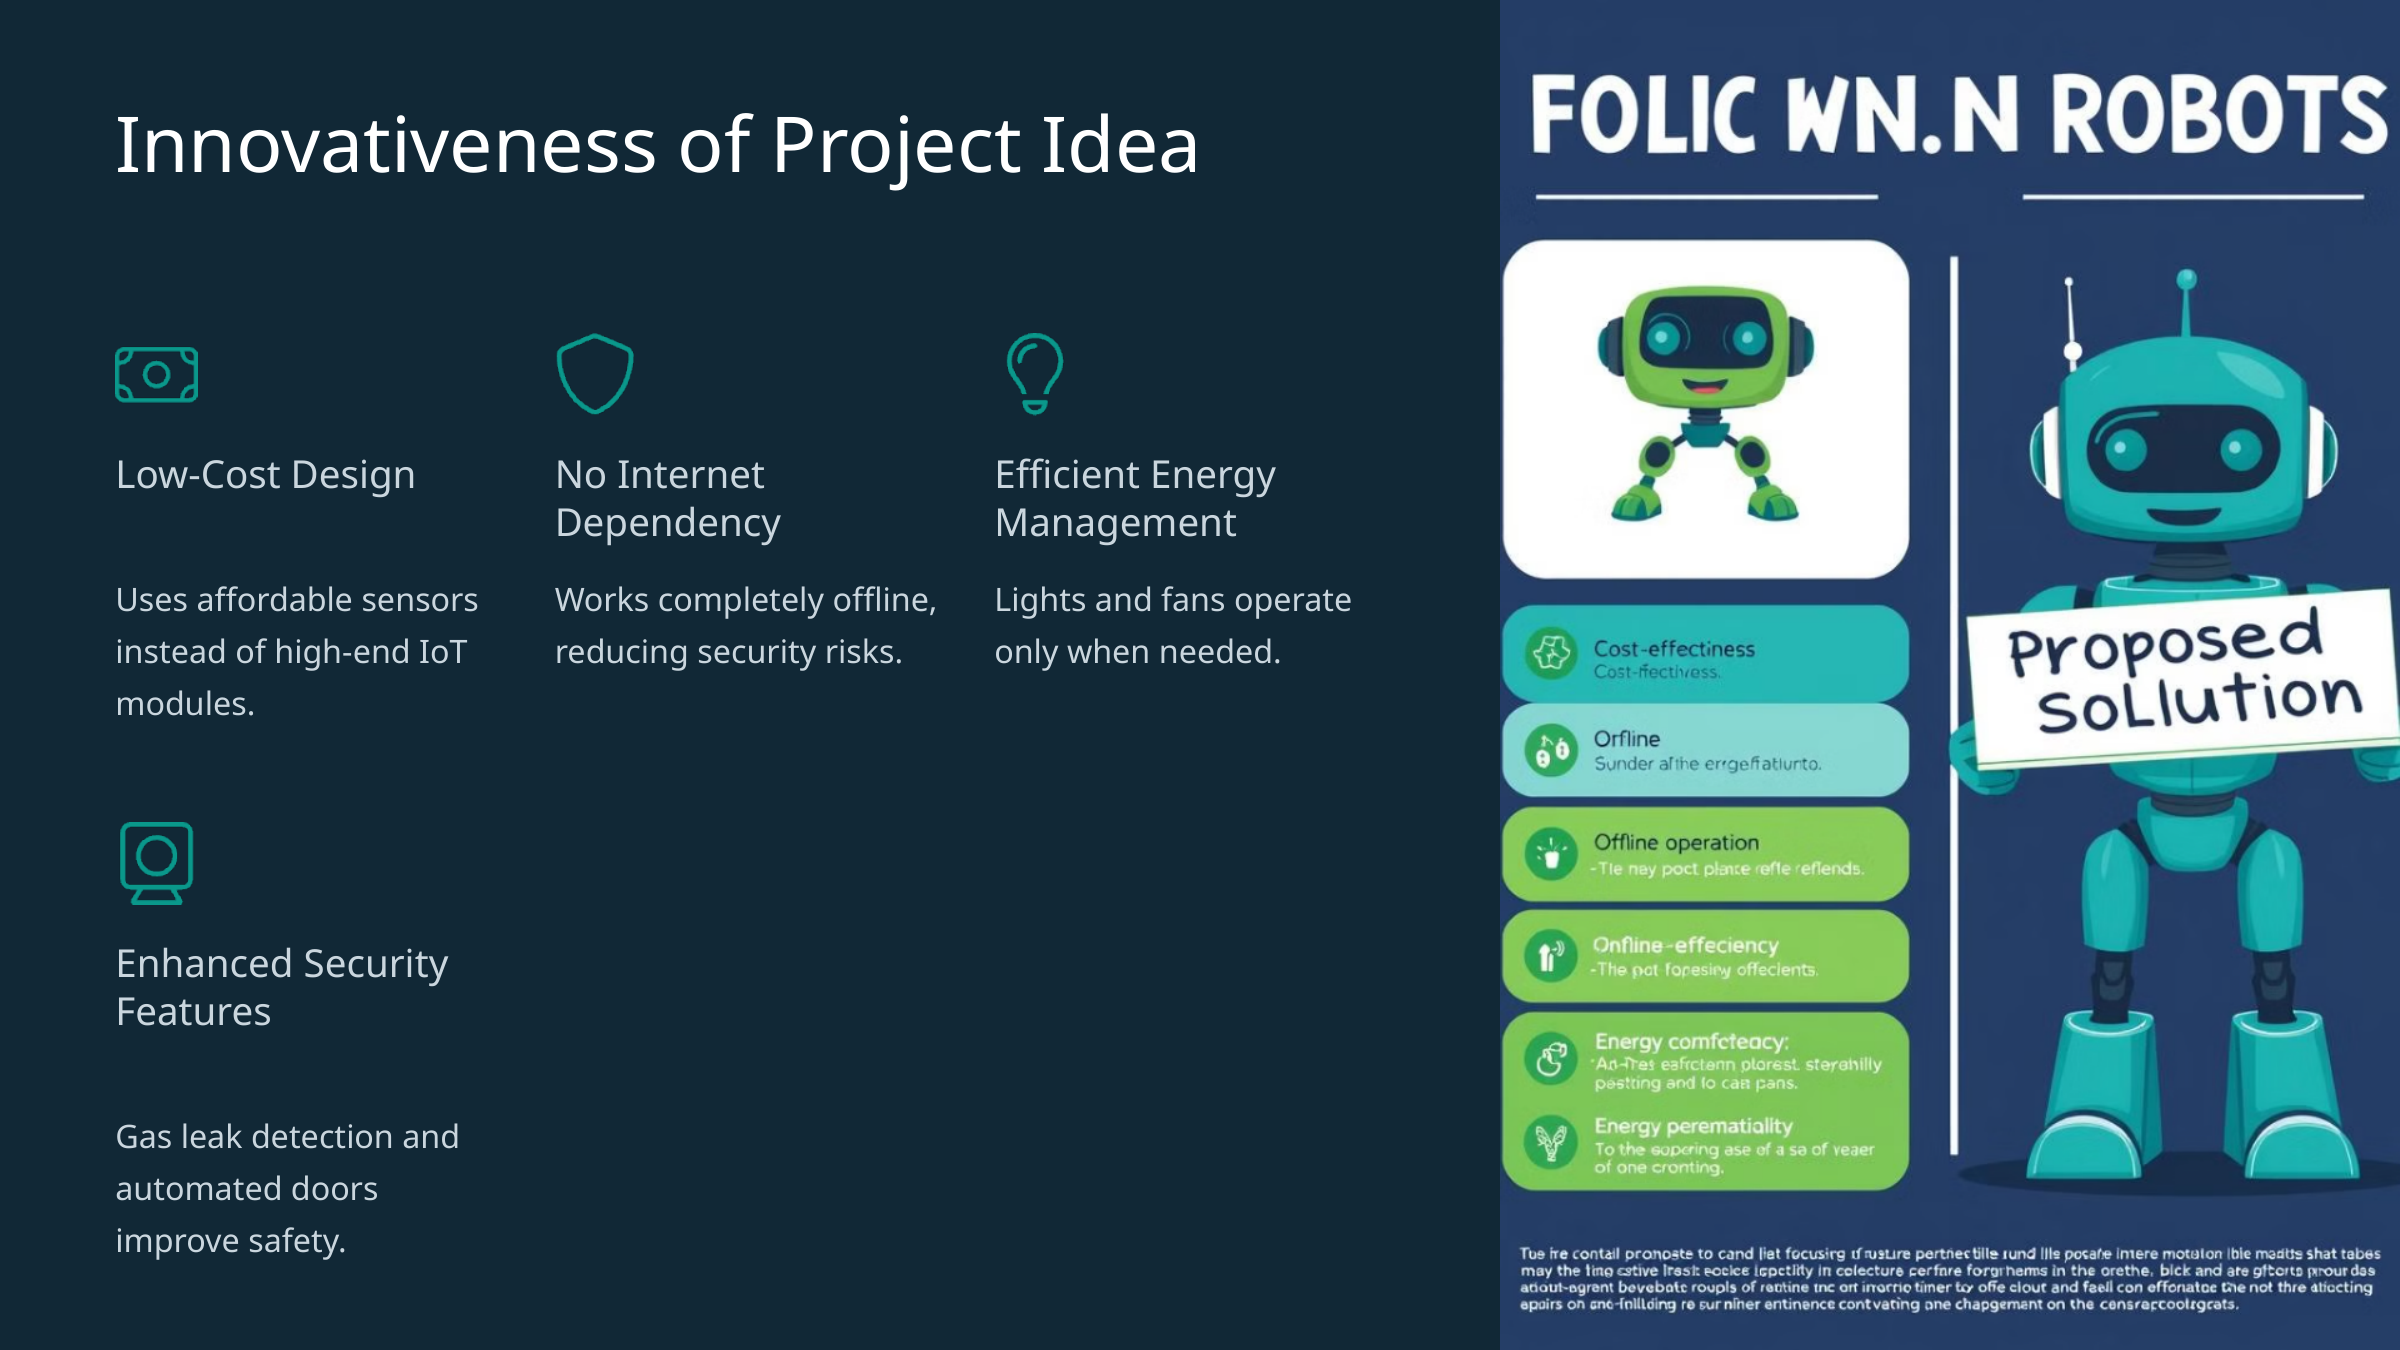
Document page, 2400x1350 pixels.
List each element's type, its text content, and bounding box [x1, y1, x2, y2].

picture [115, 822, 198, 905]
text_box Works completely offline, reducing security risks. [554, 565, 945, 671]
picture [1499, 0, 2400, 1350]
text_box No Internet Dependency [554, 448, 945, 546]
picture [994, 333, 1077, 416]
picture [554, 333, 637, 416]
text_box Uses affordable sensors instead of high-end IoT modules. [115, 565, 506, 724]
text_box Innovativeness of Project Idea [115, 90, 1385, 285]
text_box Gas leak detection and automated doors improve safety. [115, 1102, 506, 1261]
text_box Efficient Energy Management [994, 448, 1385, 546]
text_box Enhanced Security Features [115, 937, 506, 1083]
text_box Low-Cost Design [115, 448, 506, 546]
picture [115, 333, 198, 416]
text_box Lights and fans operate only when needed. [994, 565, 1385, 671]
